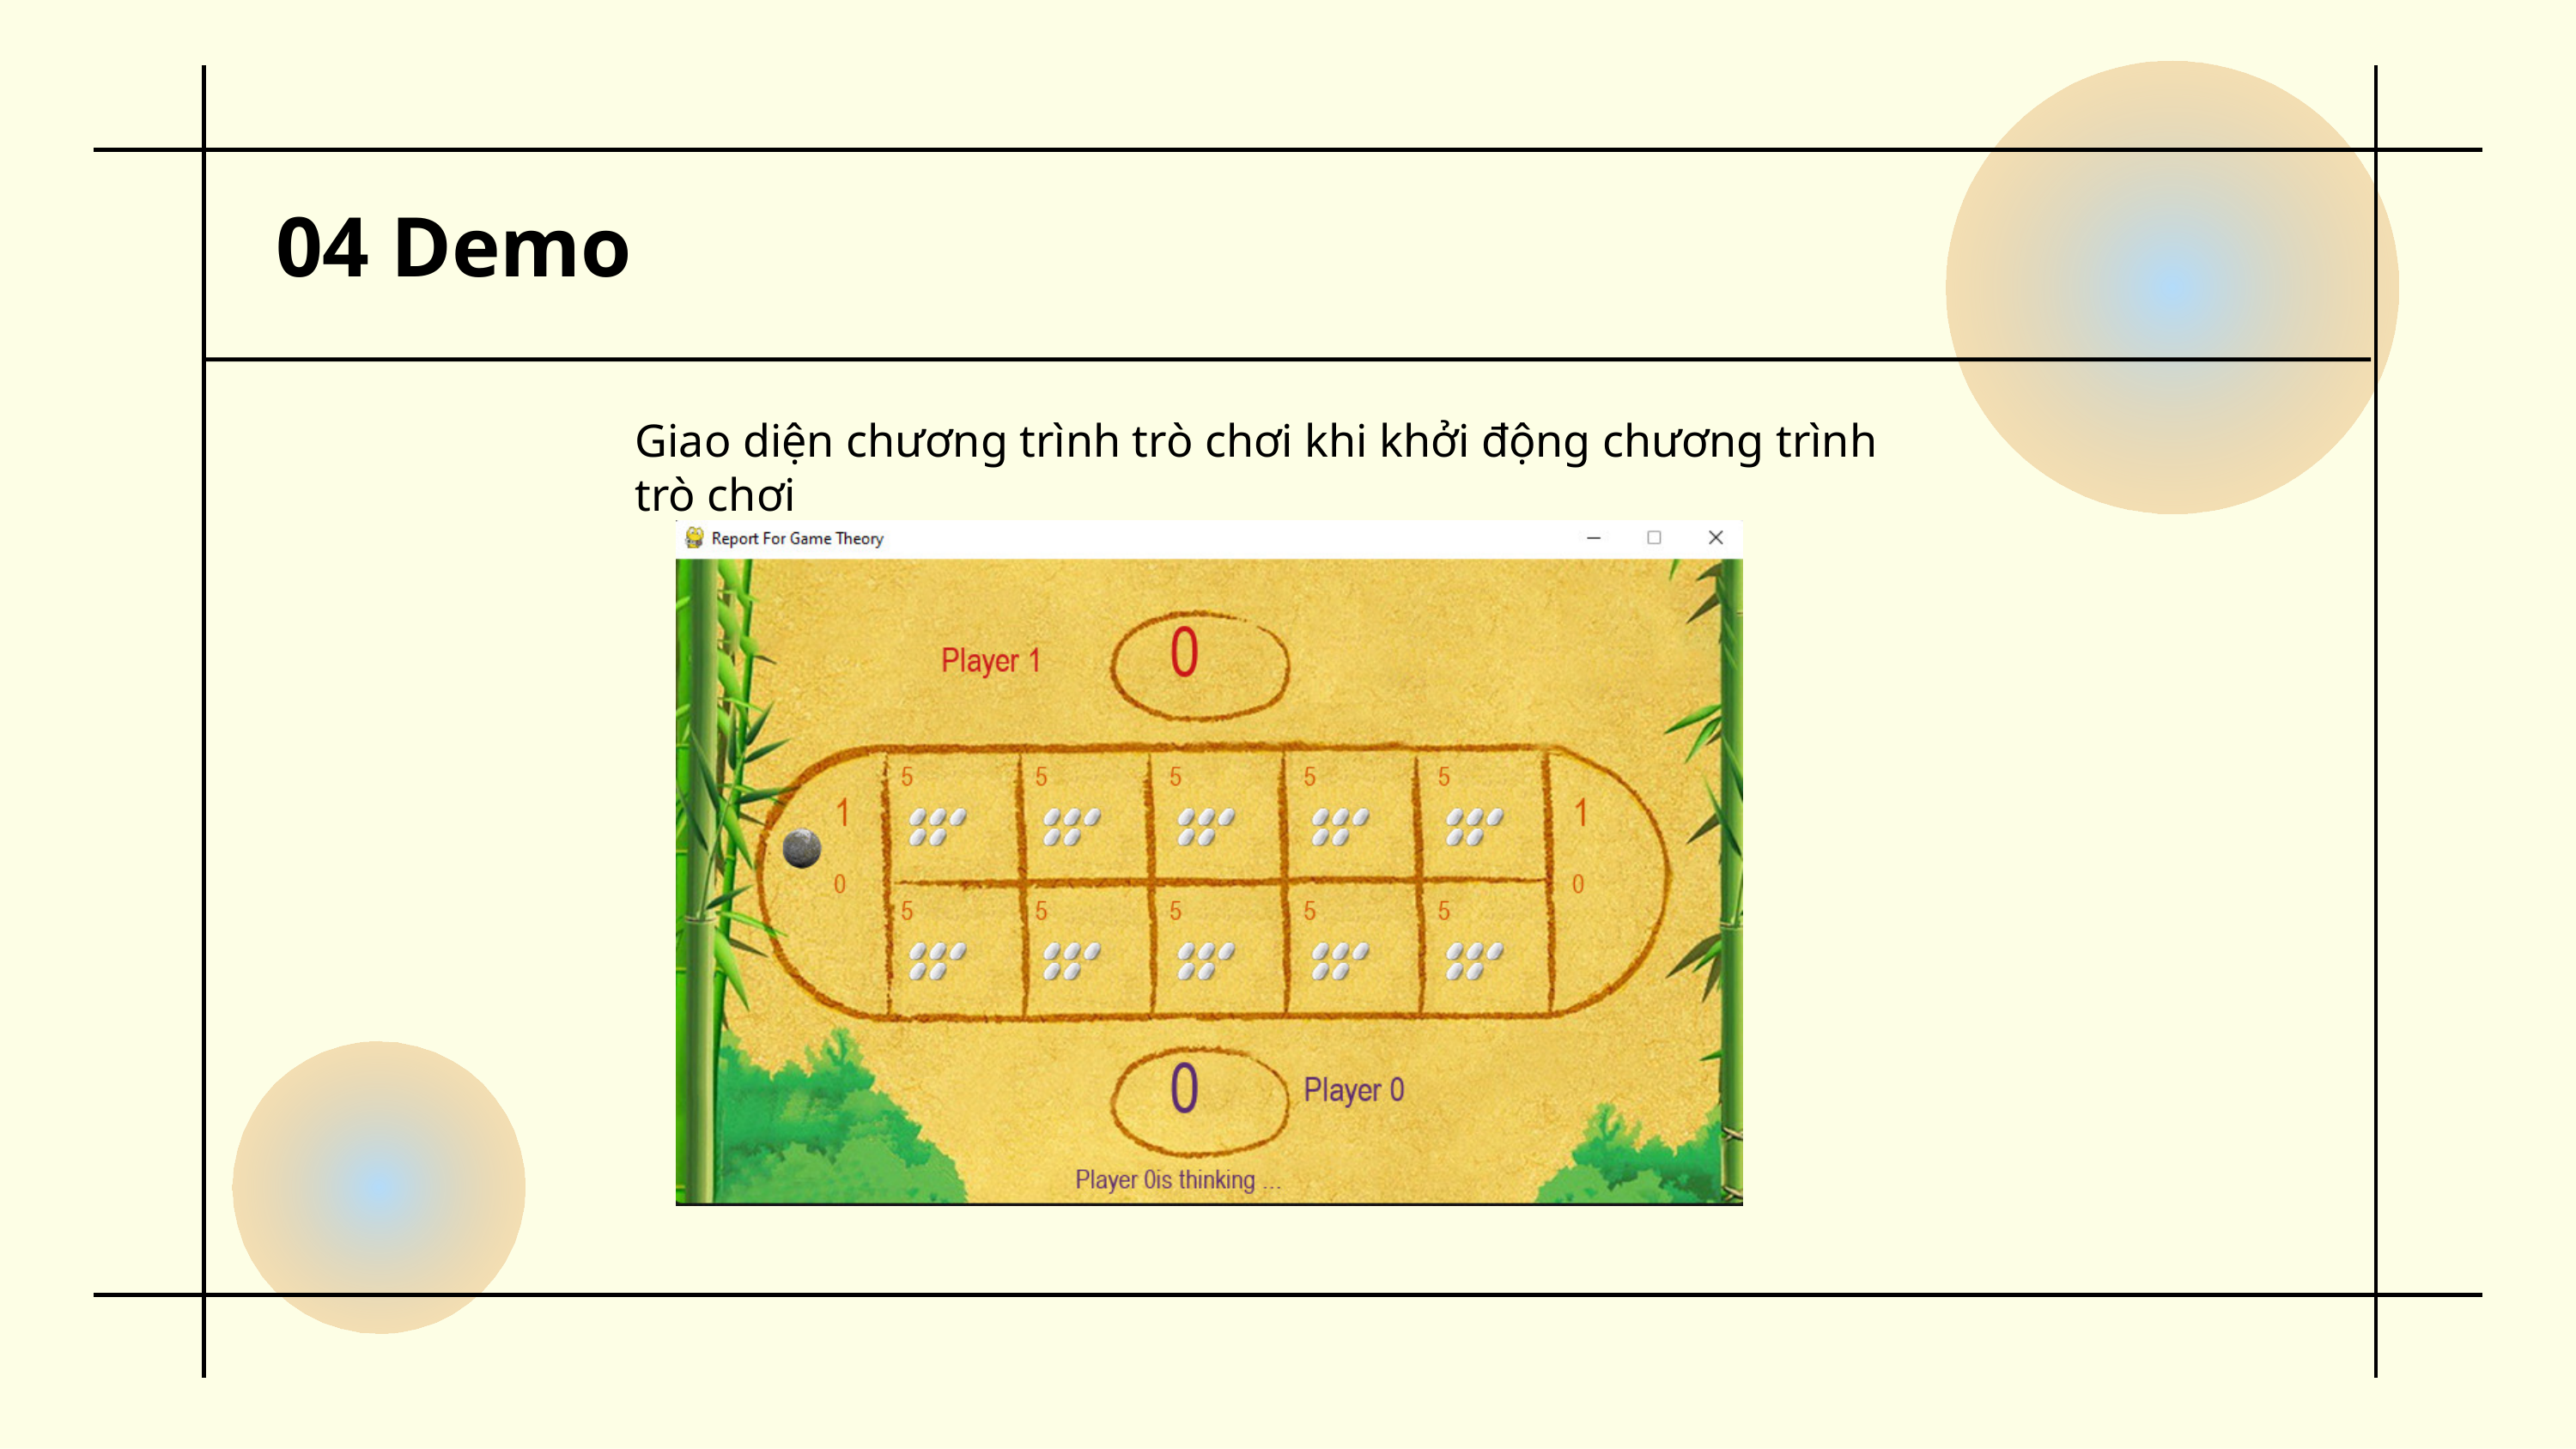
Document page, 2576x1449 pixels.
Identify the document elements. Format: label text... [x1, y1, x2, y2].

text_box Giao diện chương trình trò chơi khi khởi động chương trình trò chơi [623, 406, 1893, 527]
picture [676, 519, 1743, 1206]
text_box 04 Demo [263, 188, 1552, 300]
